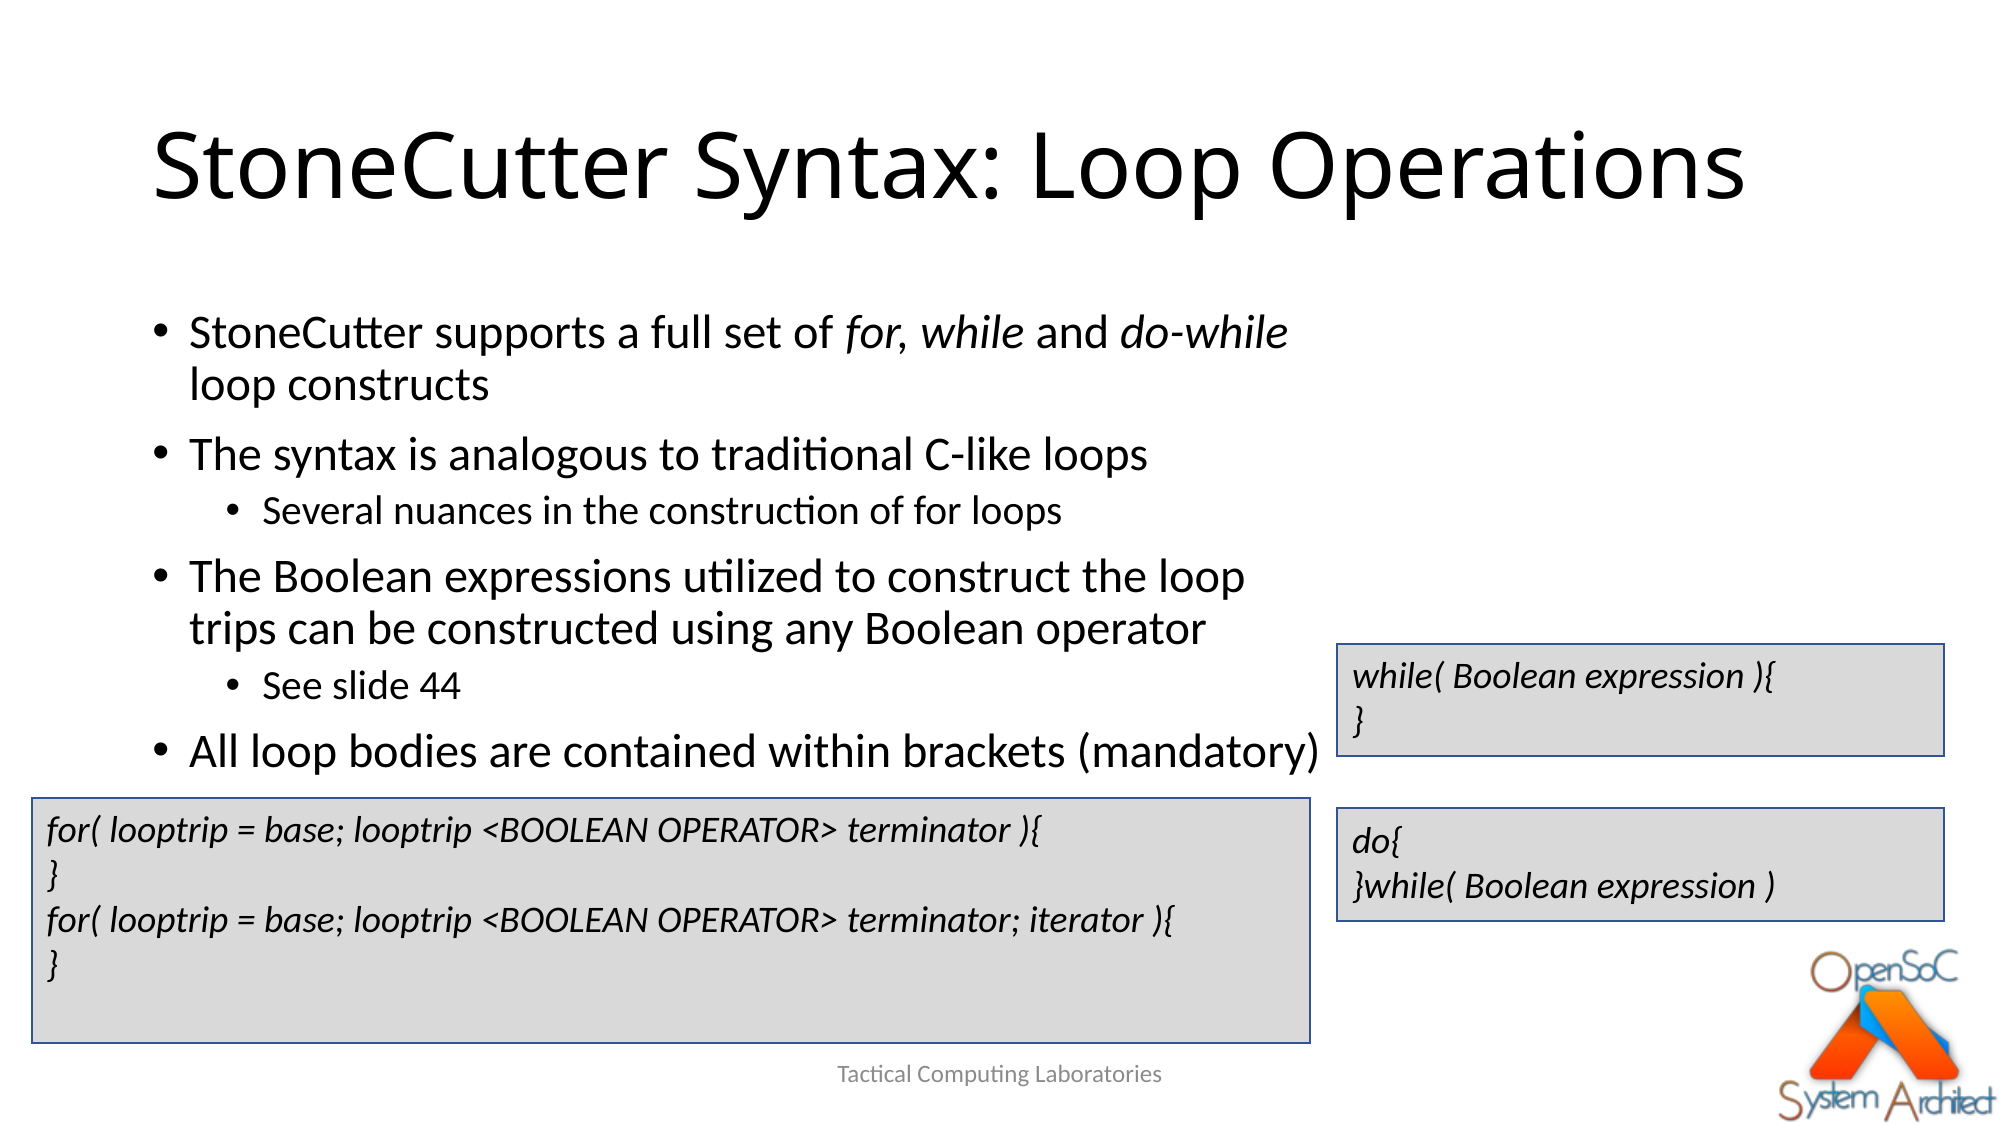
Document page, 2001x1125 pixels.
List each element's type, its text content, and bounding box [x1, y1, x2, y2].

text_box do{ }while( Boolean expression ) [1336, 807, 1945, 922]
footer Tactical Computing Laboratories [662, 1042, 1338, 1103]
picture [1775, 946, 2000, 1125]
list StoneCutter supports a full set of for, while and do-while loop constructs The syntax is analogous to traditional C-like loops Several nuances in the construction of for loops The Boolean expressions utilized to construct the loop trips can be constructed using any Boolean operator See slide 44 All loop bodies are contained within brackets (mandatory) [137, 299, 1338, 798]
text_box for( looptrip = base; looptrip <BOOLEAN OPERATOR> terminator ){ } for( looptrip = base; looptrip <BOOLEAN OPERATOR> terminator; iterator ){ } [31, 797, 1311, 1044]
text_box while( Boolean expression ){ } [1336, 643, 1945, 757]
title StoneCutter Syntax: Loop Operations [137, 59, 1863, 278]
